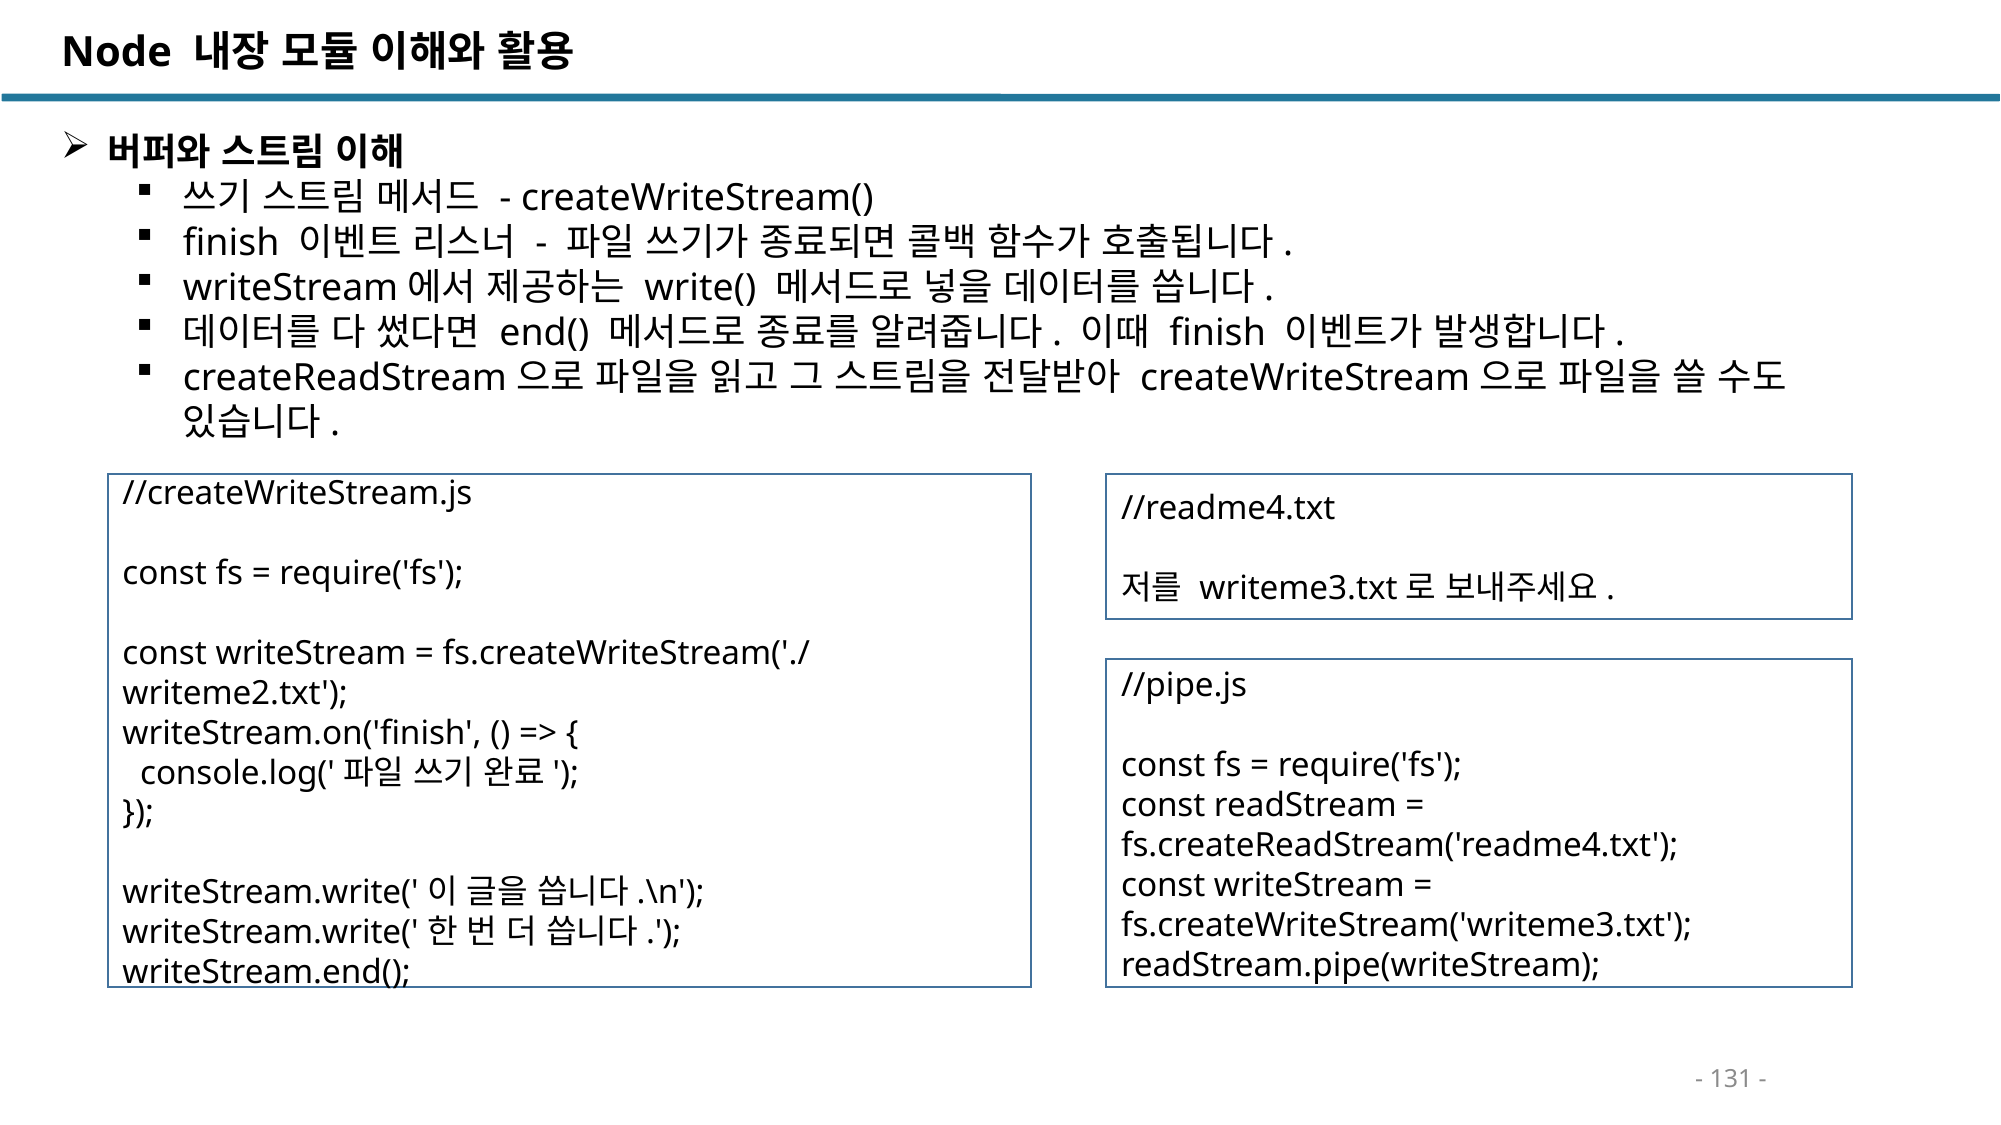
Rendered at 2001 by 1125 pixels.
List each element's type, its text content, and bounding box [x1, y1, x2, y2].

text_box Node 내장 모듈 이해와 활용 [46, 23, 1232, 95]
text_box //readme4.txt 저를 writeme3.txt로 보내주세요. [1105, 473, 1853, 620]
text_box //createWriteStream.js const fs = require('fs'); const writeStream = fs.createWriteStream('./writeme2.txt'); writeStream.on('finish', () => { console.log('파일 쓰기 완료'); }); writeStream.write('이 글을 씁니다.\n'); writeStream.write('한 번 더 씁니다.'); writeStream.end(); [107, 473, 1032, 988]
slide_number - 131 - [1500, 1061, 1968, 1097]
text_box //pipe.js const fs = require('fs'); const readStream = fs.createReadStream('readme4.txt'); const writeStream = fs.createWriteStream('writeme3.txt'); readStream.pipe(writeStream); [1105, 658, 1853, 988]
text_box 버퍼와 스트림 이해 쓰기 스트림 메서드 - createWriteStream() finish 이벤트 리스너 - 파일 쓰기가 종료되면 콜백 함수가 호출됩니다. writeStream에서 제공하는 write() 메서드로 넣을 데이터를 씁니다. 데이터를 다 썼다면 end() 메서드로 종료를 알려줍니다. 이때 finish 이벤트가 발생합니다. createReadStream으로 파일을 읽고 그 스트림을 전달받아 createWriteStream으로 파일을 쓸 수도 있습니다. [46, 120, 1936, 450]
